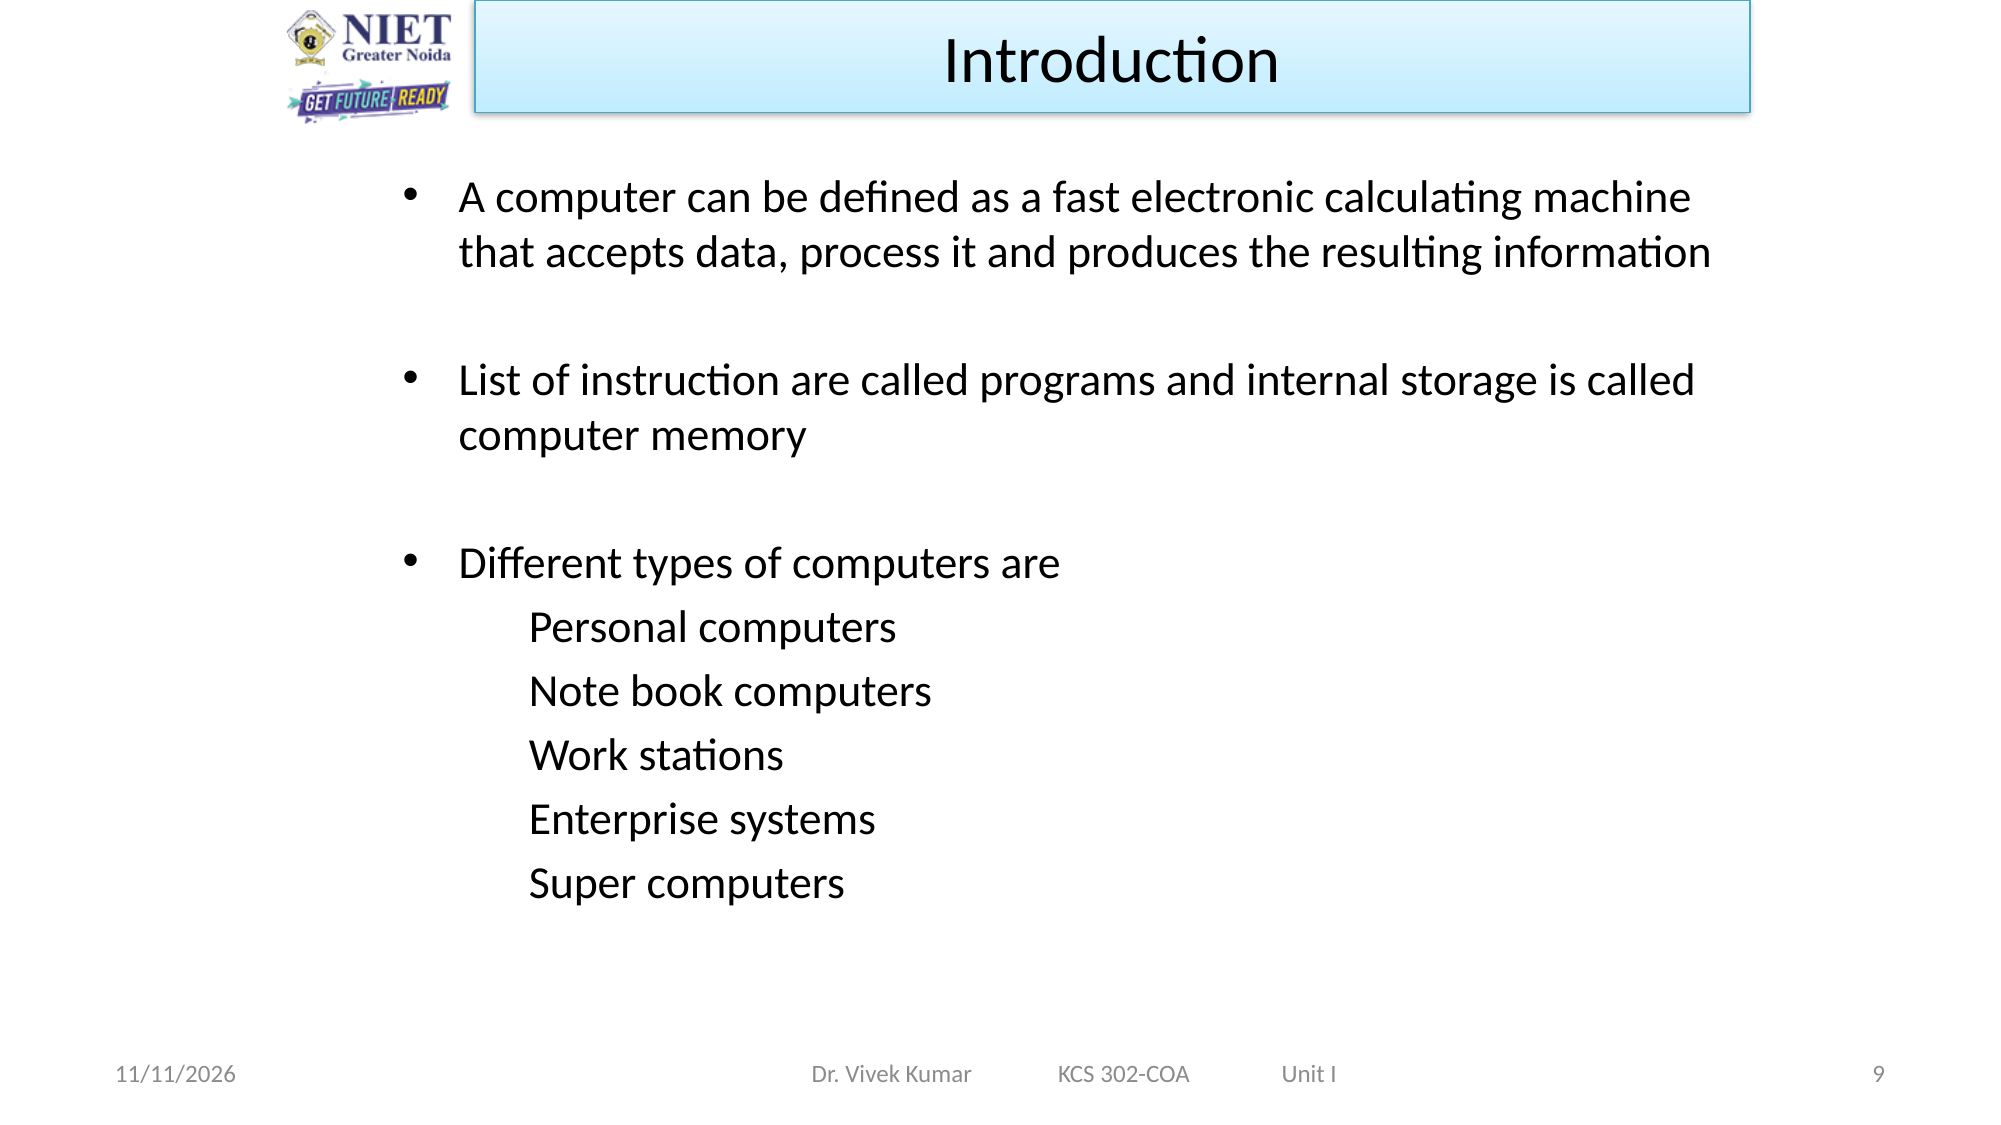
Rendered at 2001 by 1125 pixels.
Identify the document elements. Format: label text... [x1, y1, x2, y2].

slide_number 9 [1433, 1042, 1900, 1103]
footer Dr. Vivek Kumar KCS 302-COA Unit I [662, 1042, 1433, 1103]
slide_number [99, 1042, 567, 1103]
picture [249, 0, 488, 135]
text_box Introduction [488, 0, 1751, 113]
list A computer can be defined as a fast electronic calculating machine that accepts data, process it and produces the resulting information List of instruction are called programs and internal storage is called computer memory Different types of computers are Personal computers Note book computers Work stations Enterprise systems Super computers [387, 158, 1738, 1041]
